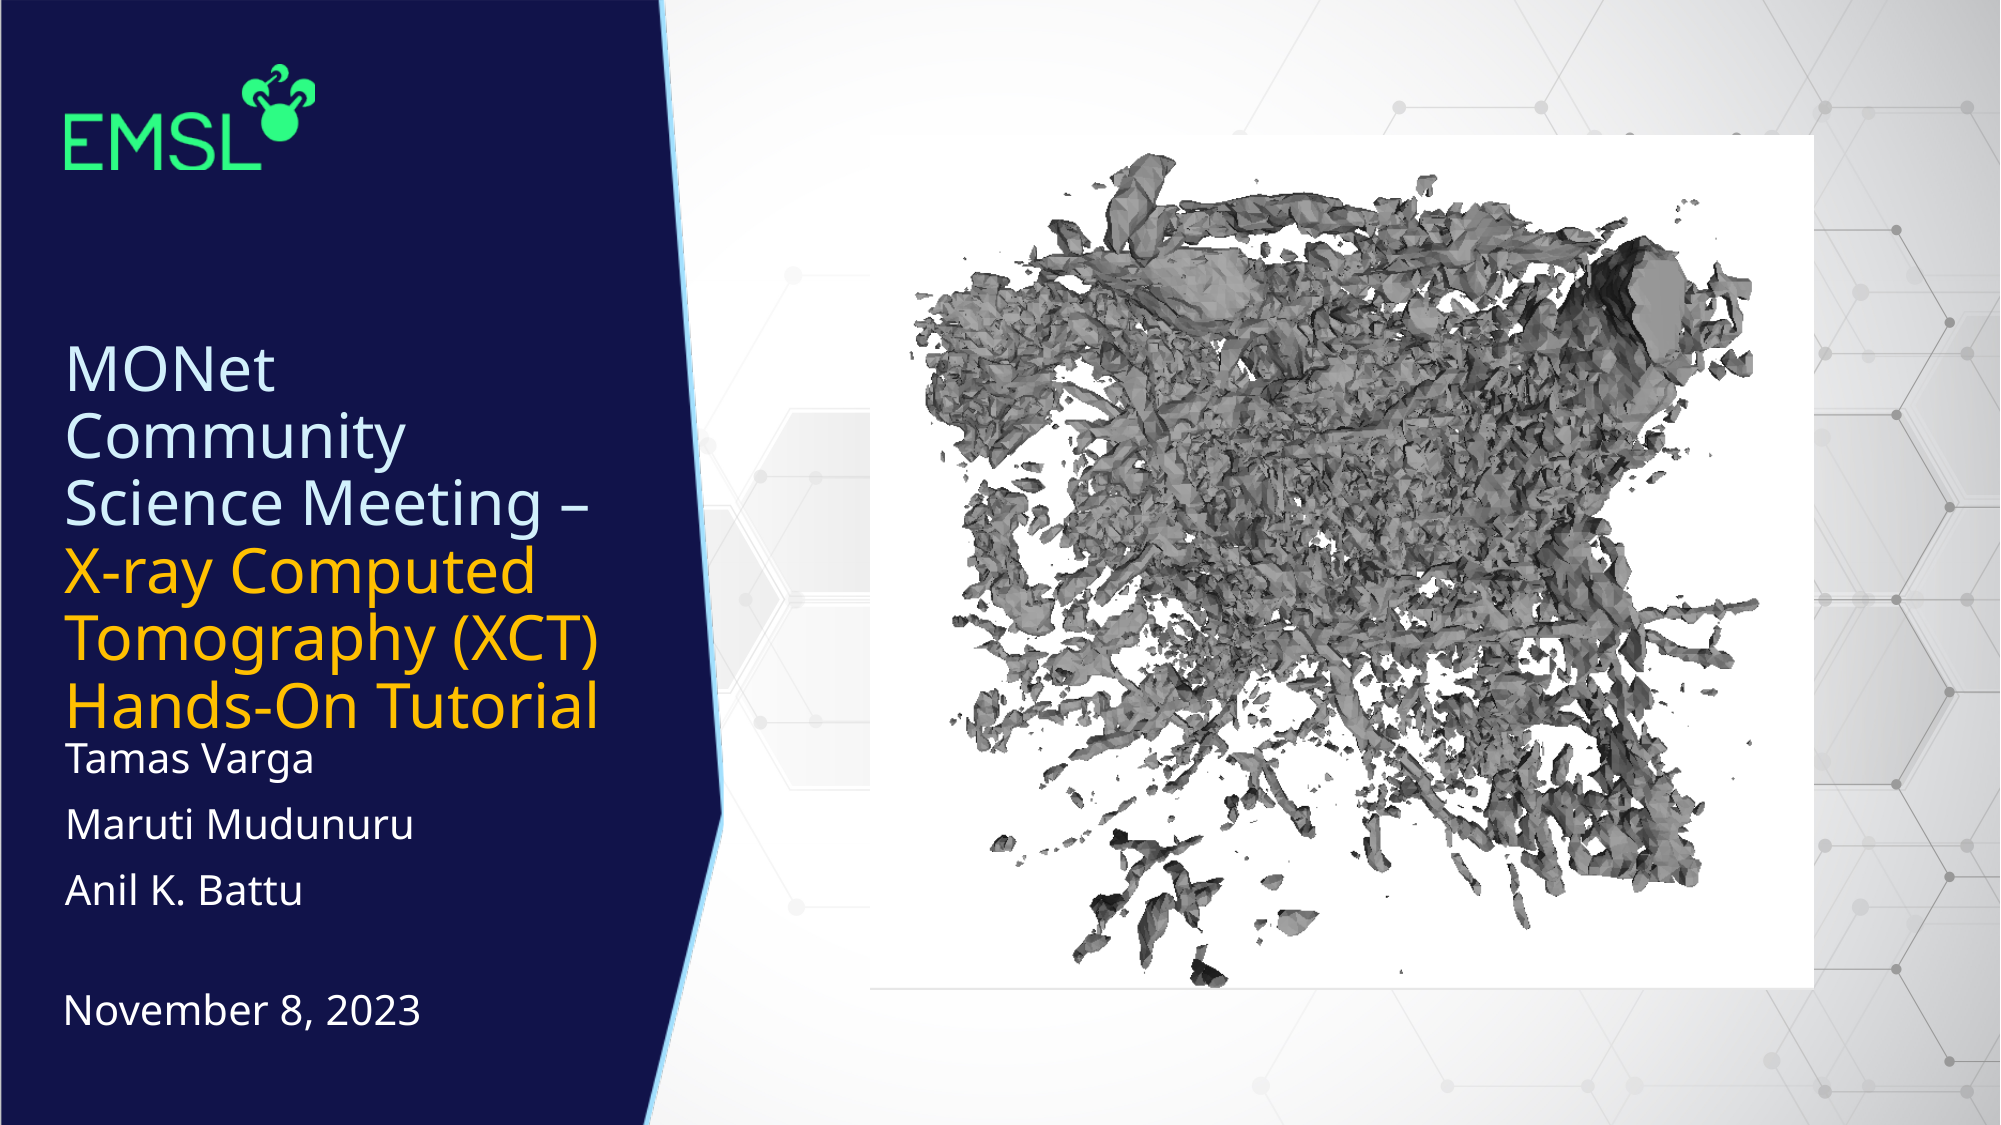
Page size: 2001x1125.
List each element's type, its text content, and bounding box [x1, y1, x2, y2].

list November 8, 2023 [62, 989, 628, 1036]
picture [650, 0, 2000, 1125]
list Tamas Varga Maruti Mudunuru Anil K. Battu [64, 737, 631, 784]
title MONet Community Science Meeting – X-ray Computed Tomography (XCT) Hands-On Tutorial [64, 337, 628, 713]
